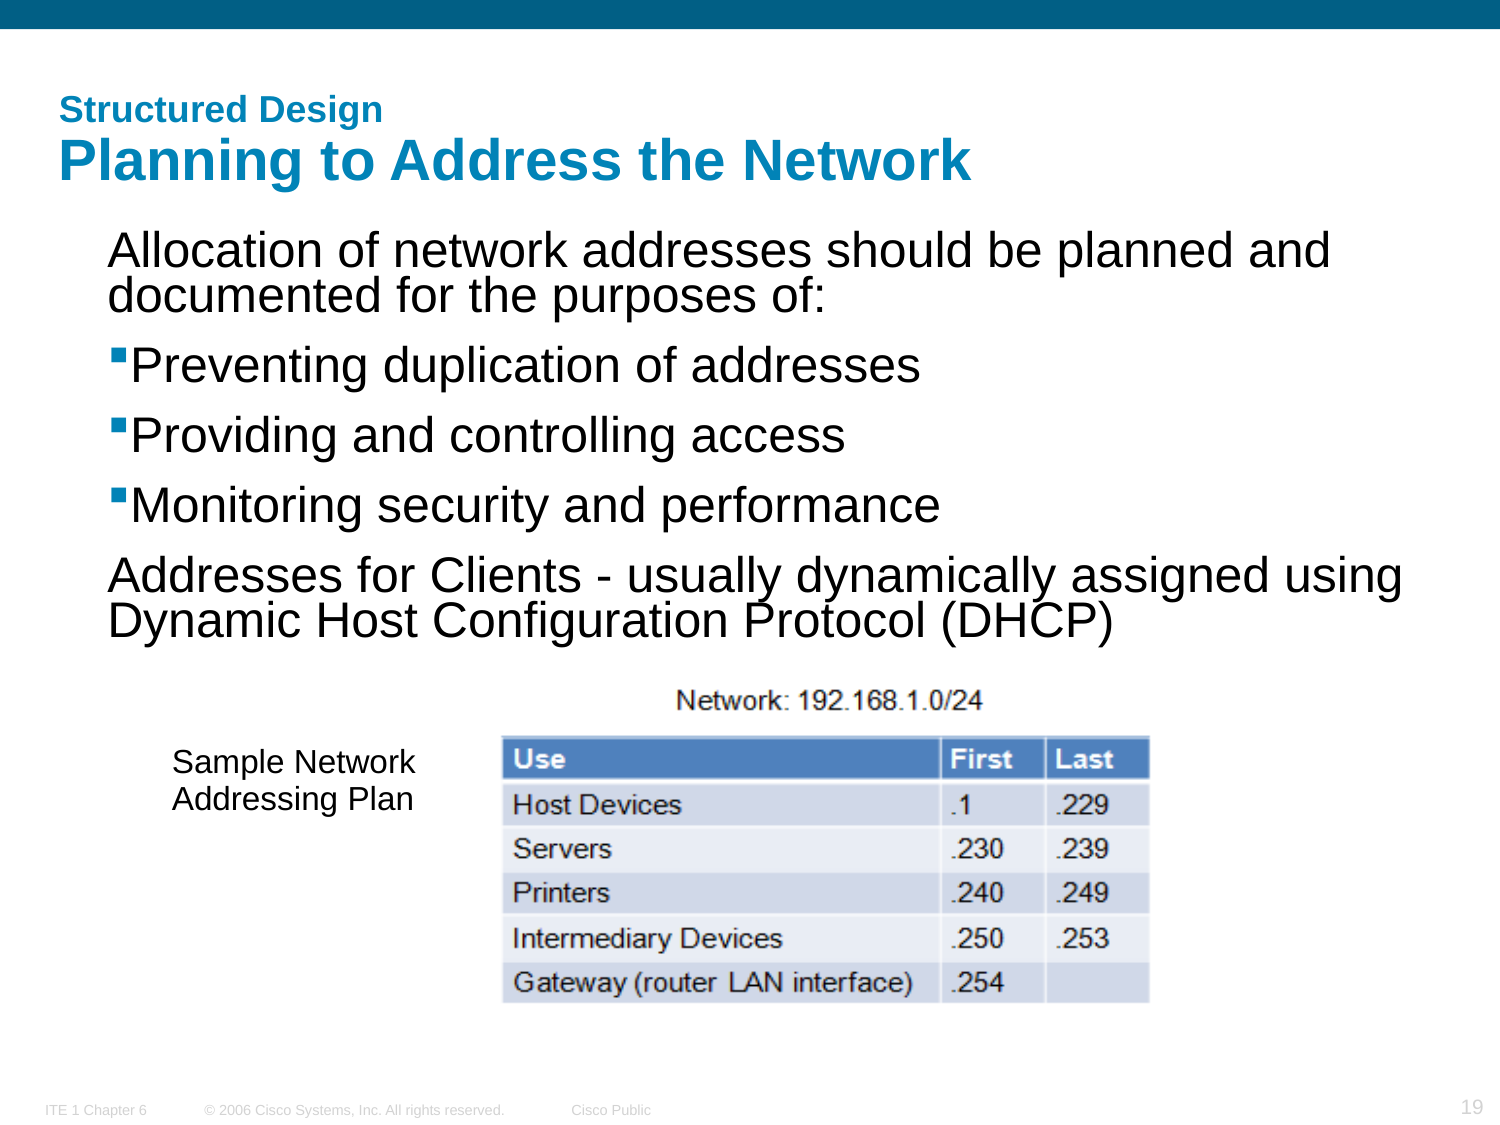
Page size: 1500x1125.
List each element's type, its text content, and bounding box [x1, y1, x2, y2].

picture [426, 675, 1279, 1034]
text_box Sample Network Addressing Plan [157, 737, 420, 825]
list Allocation of network addresses should be planned and documented for the purposes of: Preventing duplication of addresses Providing and controlling access Monitoring security and performance Addresses for Clients - usually dynamically assigned using Dynamic Host Configuration Protocol (DHCP) [93, 224, 1442, 681]
title Structured Design Planning to Address the Network [45, 62, 1382, 201]
